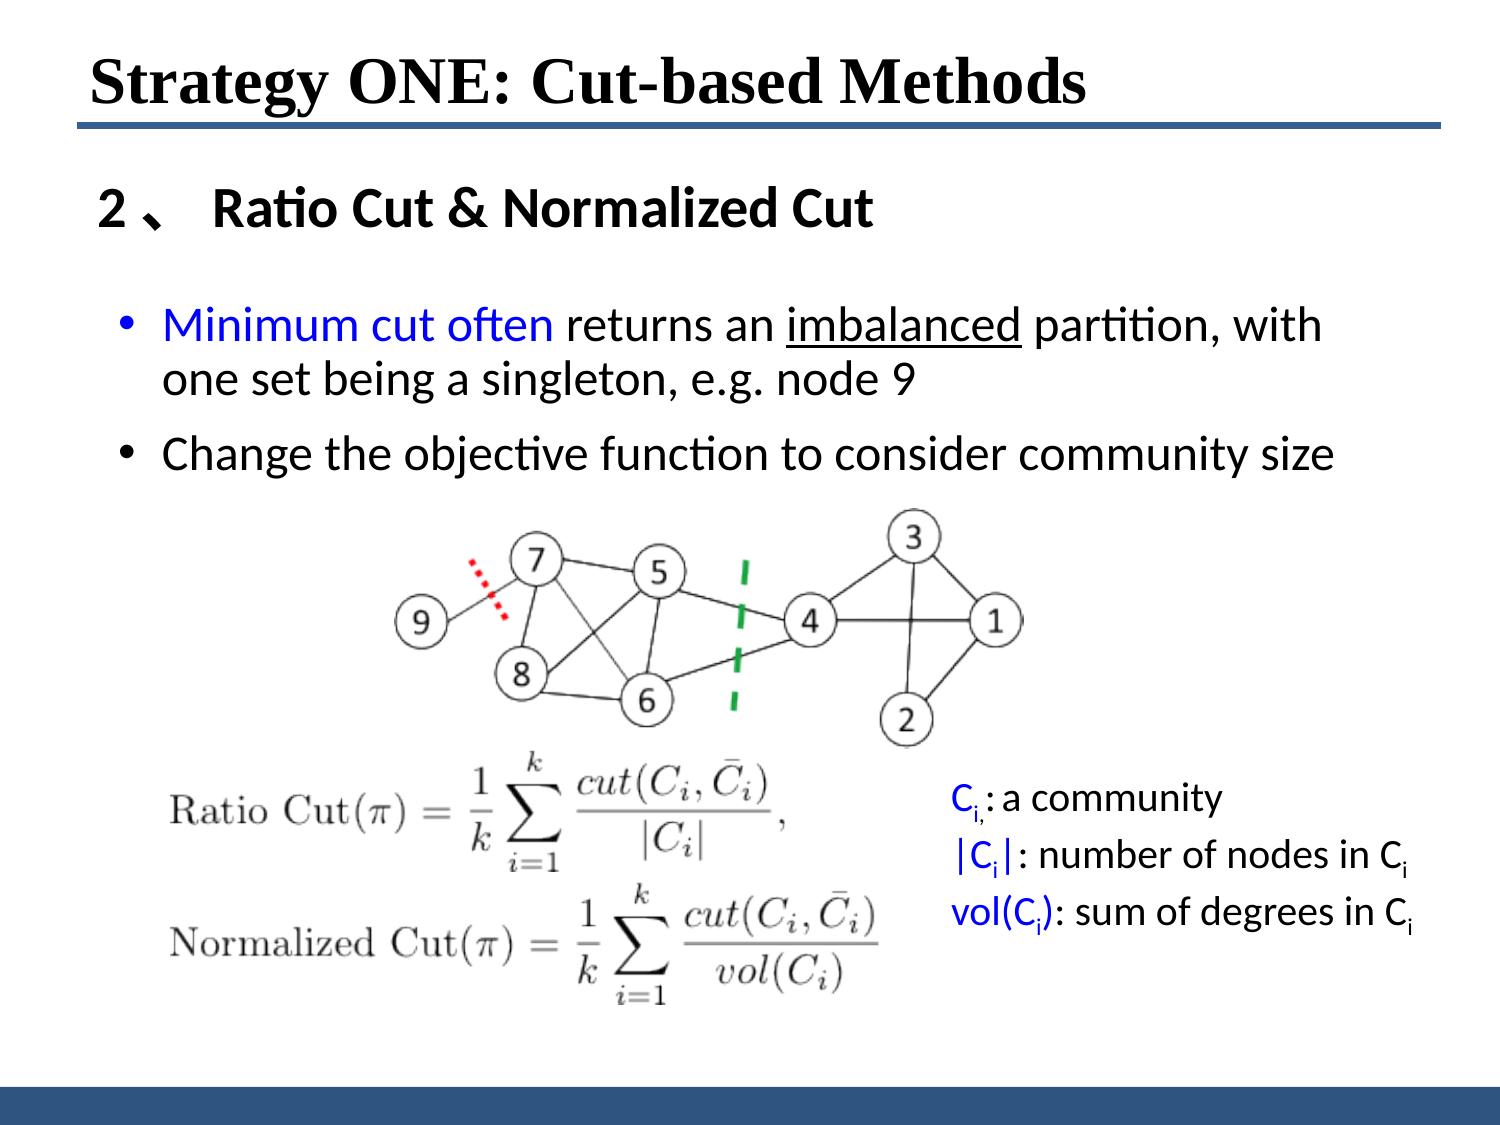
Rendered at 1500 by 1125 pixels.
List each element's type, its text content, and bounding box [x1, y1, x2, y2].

list Minimum cut often returns an imbalanced partition, with one set being a singleton, e.g. node 9 Change the objective function to consider community size [103, 291, 1397, 1005]
picture [169, 508, 1024, 872]
text_box Strategy ONE: Cut-based Methods [74, 29, 1229, 124]
text_box Ci,: a community |Ci|: number of nodes in Ci vol(Ci): sum of degrees in Ci [936, 762, 1428, 948]
picture [169, 881, 881, 1005]
title 2、Ratio Cut & Normalized Cut [82, 157, 1376, 262]
